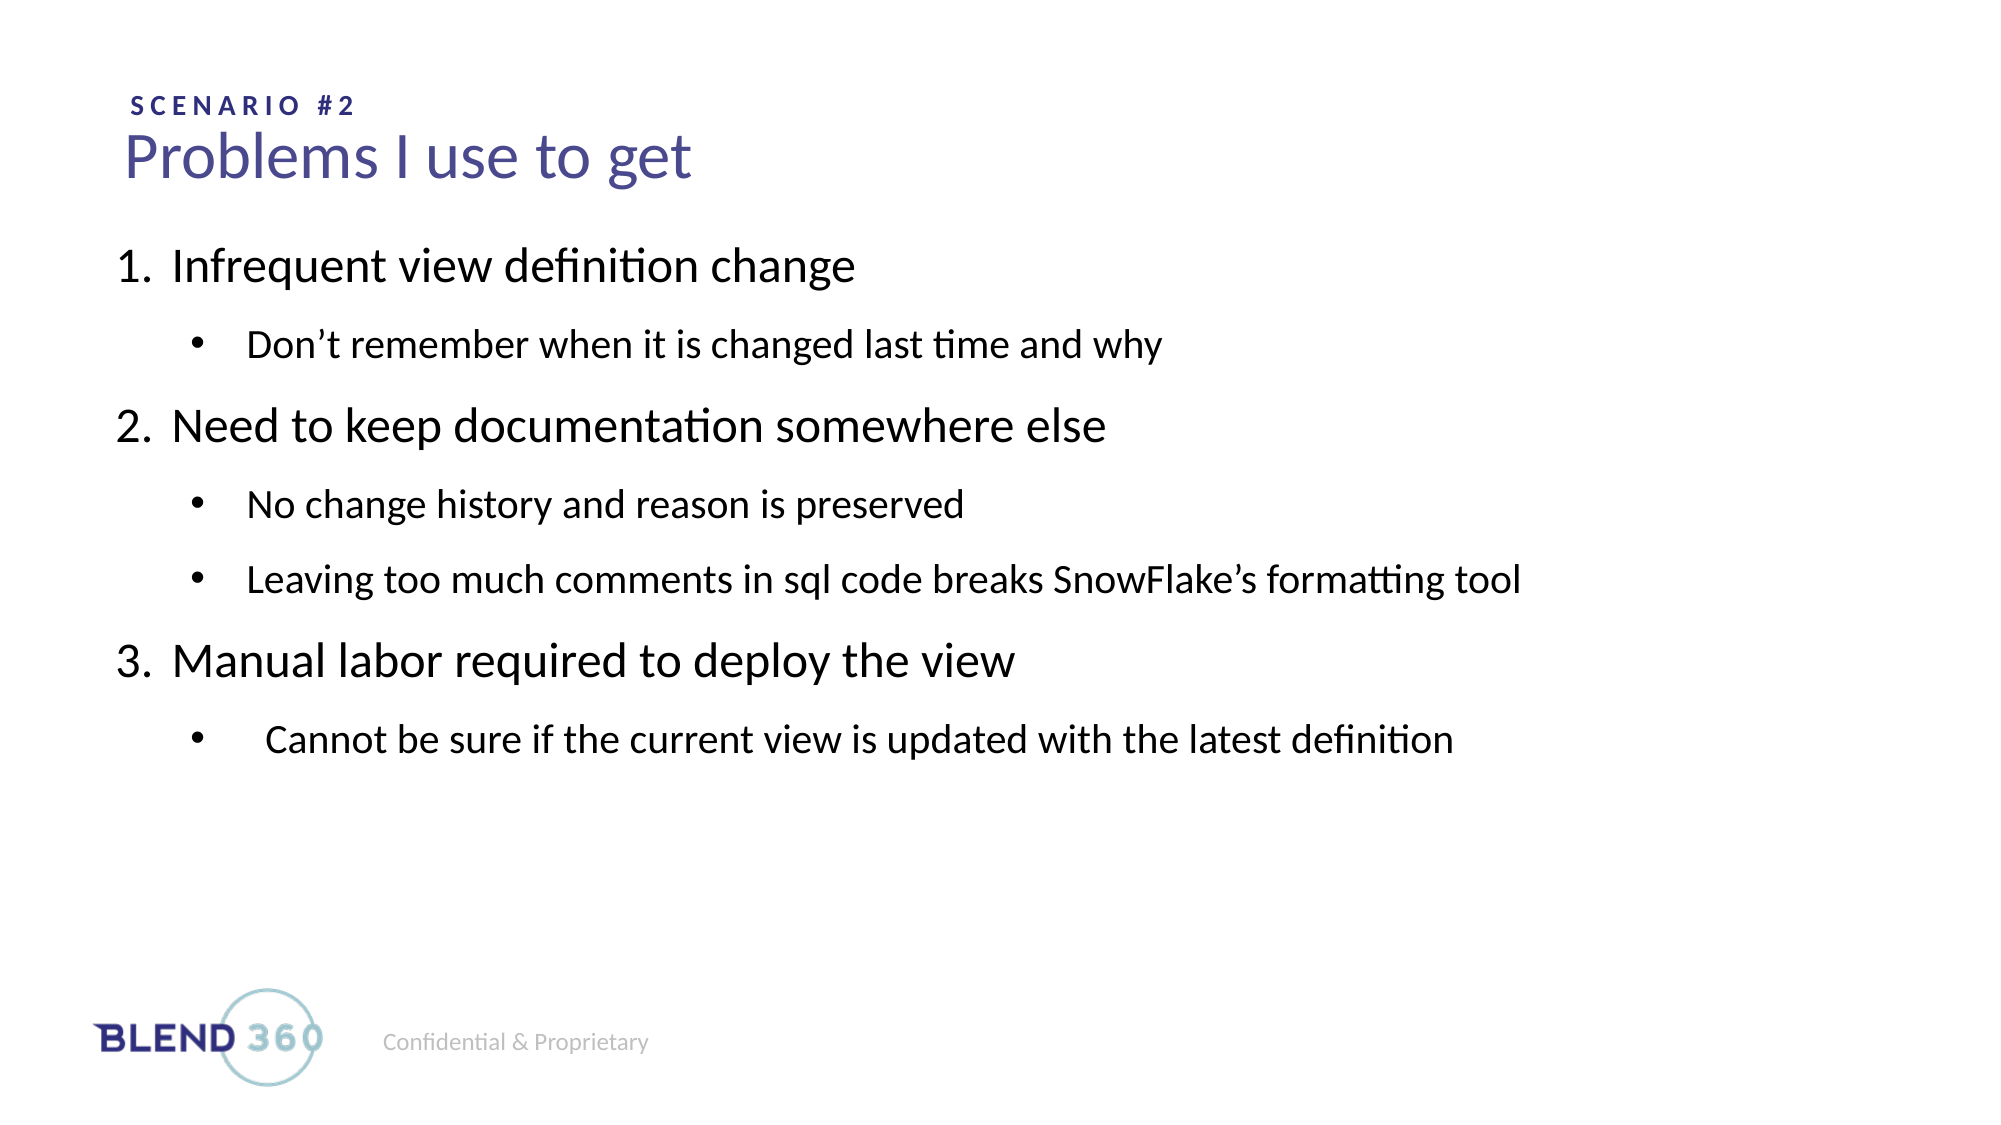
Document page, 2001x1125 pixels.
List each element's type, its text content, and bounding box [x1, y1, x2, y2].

text_box Infrequent view definition change Don’t remember when it is changed last time and why Need to keep documentation somewhere else No change history and reason is preserved Leaving too much comments in sql code breaks SnowFlake’s formatting tool Manual labor required to deploy the view Cannot be sure if the current view is updated with the latest definition [115, 224, 1758, 884]
picture [87, 982, 328, 1093]
text_box SCENARIO #2 [115, 69, 884, 134]
text_box Problems I use to get [109, 114, 1833, 167]
